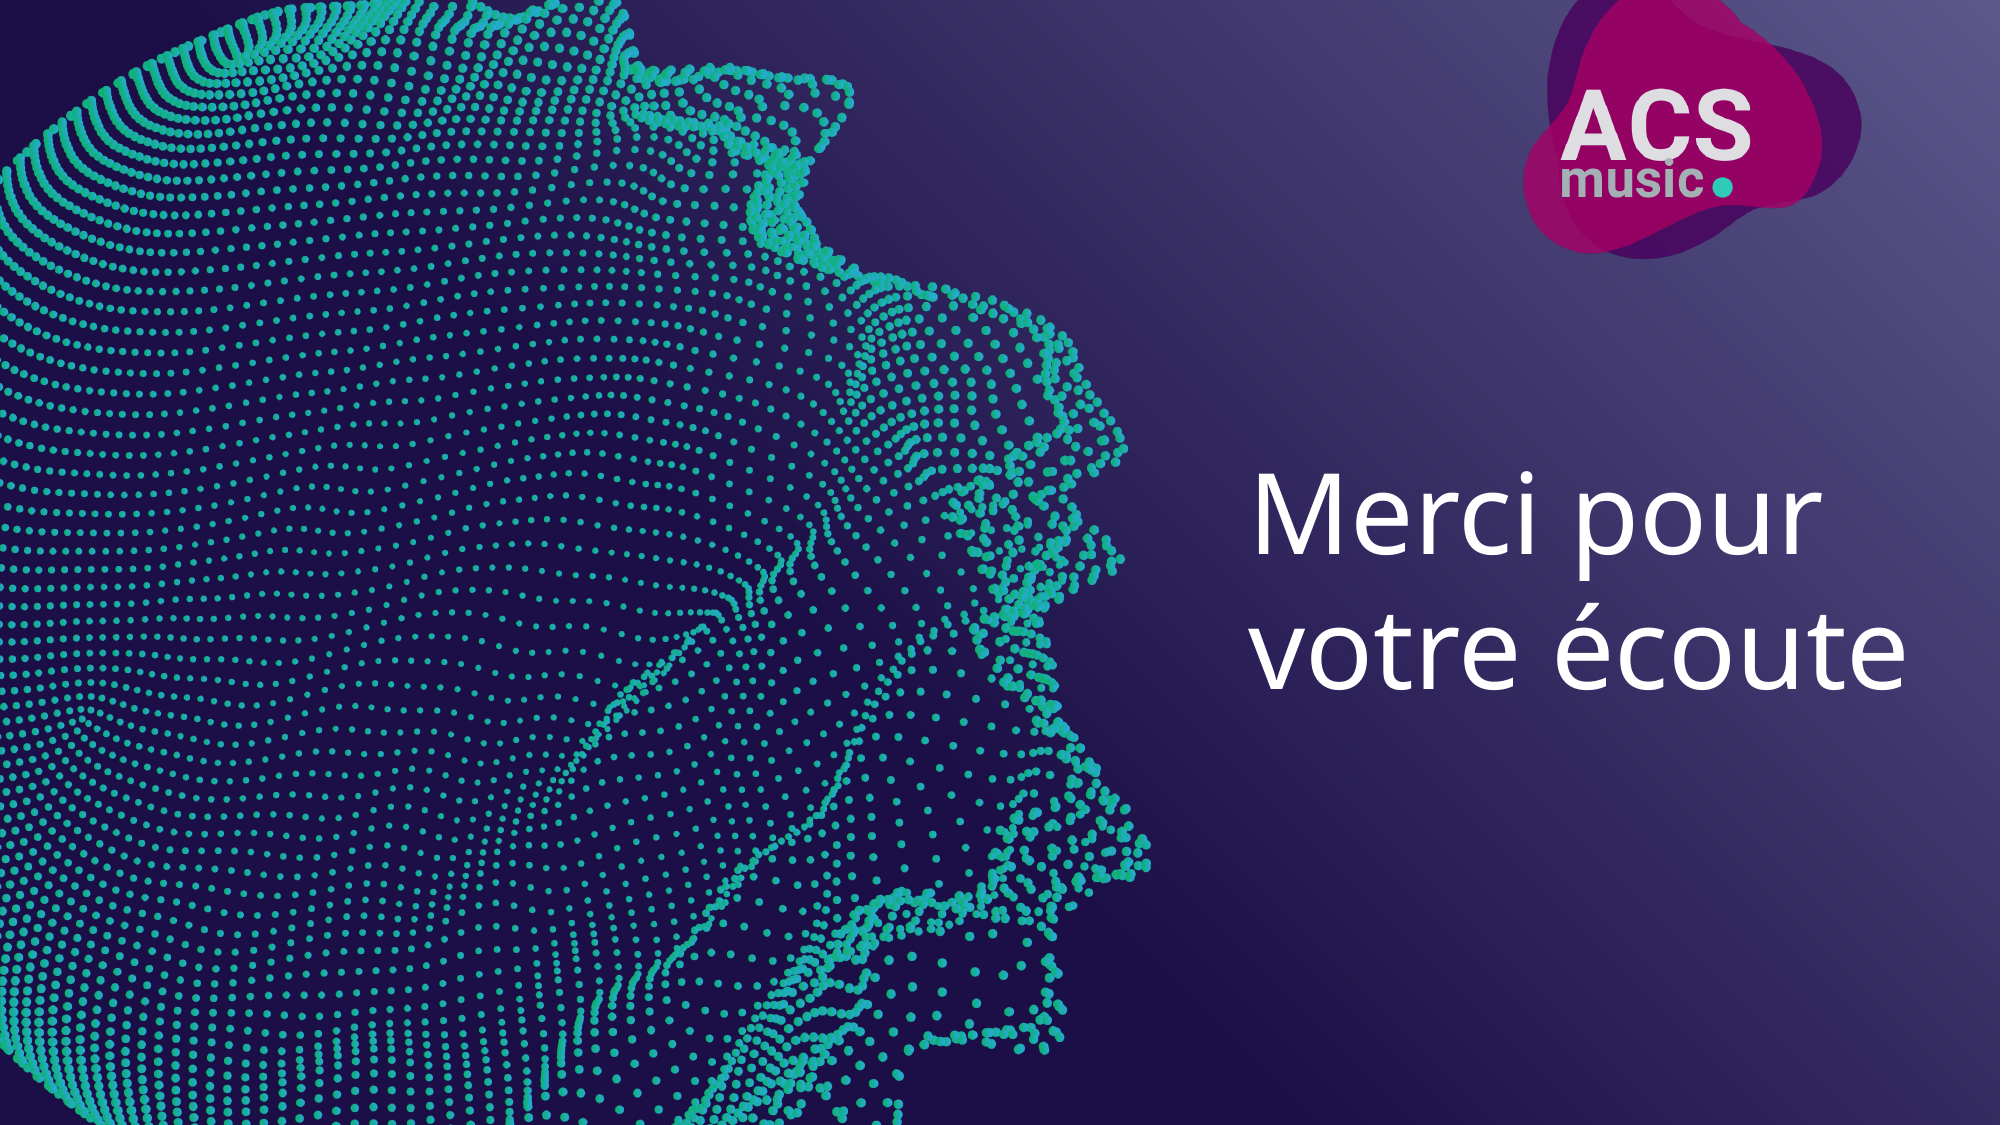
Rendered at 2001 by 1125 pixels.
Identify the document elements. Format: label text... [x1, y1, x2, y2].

text_box Merci pour votre écoute [1345, 434, 2000, 720]
picture [0, 0, 1345, 1125]
picture [1465, 0, 1890, 338]
